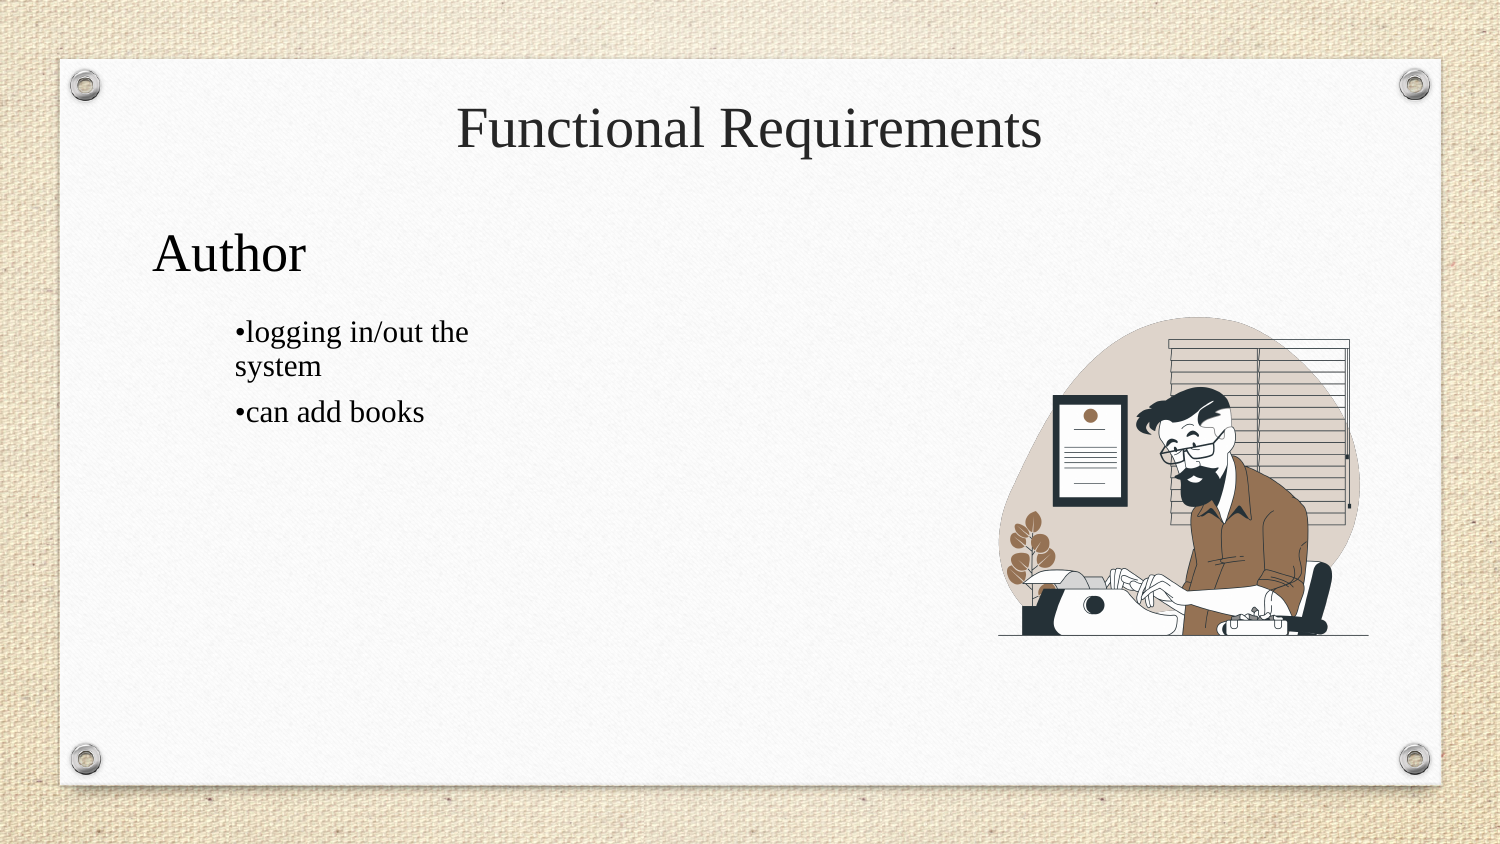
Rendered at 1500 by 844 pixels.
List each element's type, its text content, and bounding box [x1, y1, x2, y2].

title Functional Requirements [327, 88, 1173, 160]
picture [0, 0, 1500, 844]
title Author [0, 214, 483, 286]
text_box •logging in/out the system •can add books [219, 300, 559, 445]
